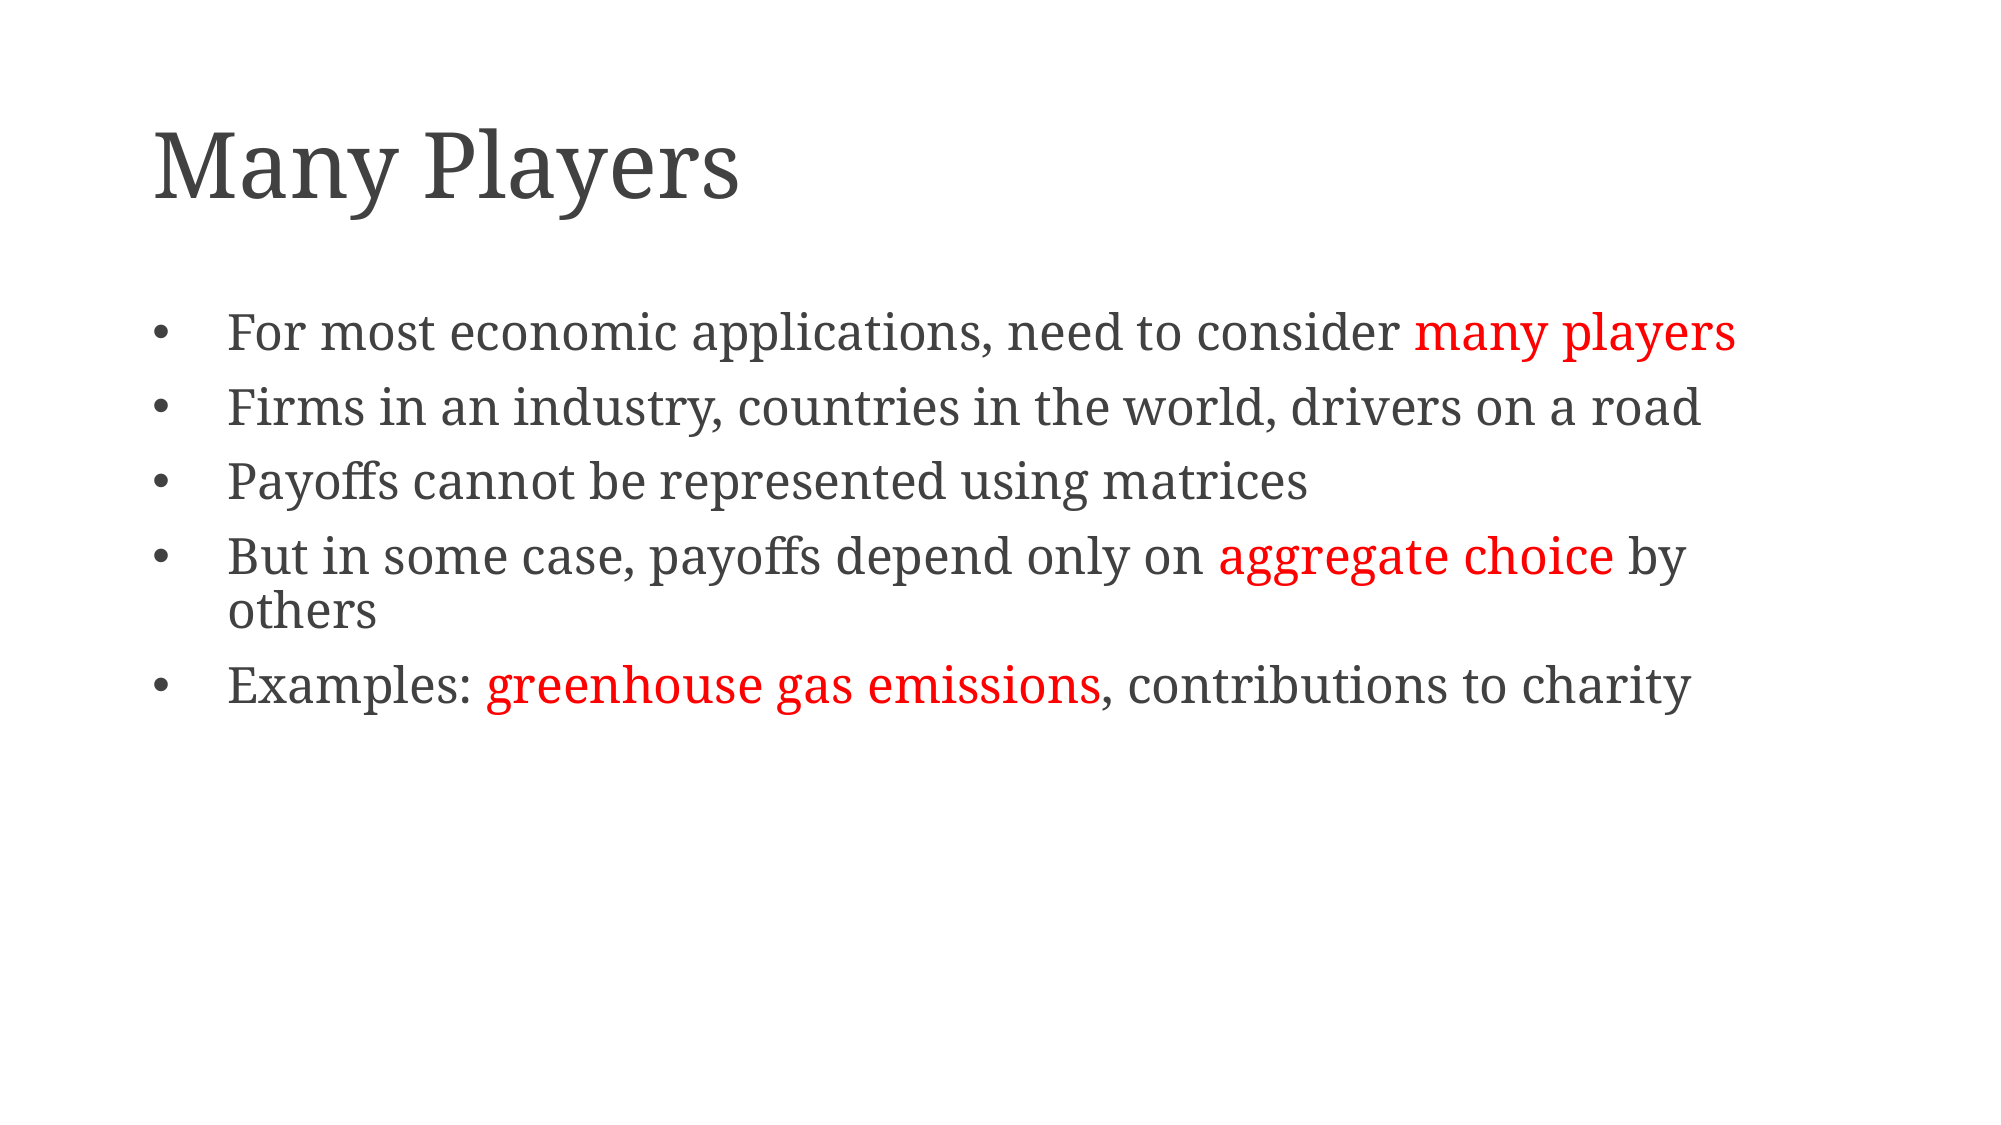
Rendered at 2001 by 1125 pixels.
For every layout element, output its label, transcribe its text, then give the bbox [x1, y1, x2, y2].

title Many Players [137, 59, 1863, 278]
list For most economic applications, need to consider many players Firms in an industry, countries in the world, drivers on a road Payoffs cannot be represented using matrices But in some case, payoffs depend only on aggregate choice by others Examples: greenhouse gas emissions, contributions to charity [137, 299, 1863, 1014]
